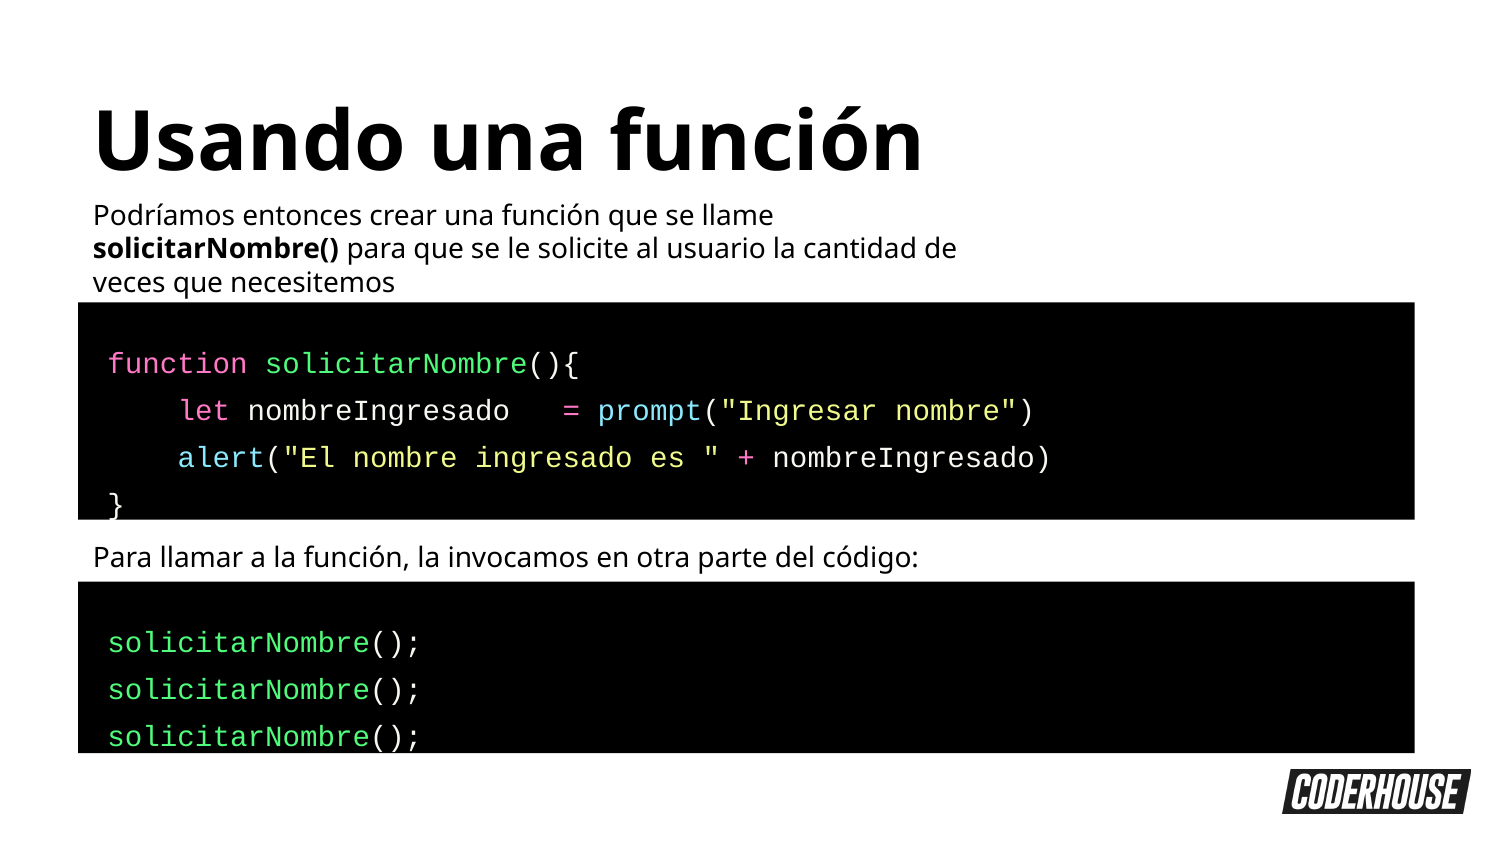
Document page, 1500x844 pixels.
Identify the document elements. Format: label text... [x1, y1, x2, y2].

text_box Para llamar a la función, la invocamos en otra parte del código: [78, 519, 1415, 581]
text_box Usando una función [77, 83, 1407, 204]
picture [1281, 769, 1471, 814]
text_box function solicitarNombre(){ let nombreIngresado = prompt("Ingresar nombre") alert("El nombre ingresado es " + nombreIngresado) } [78, 302, 1415, 519]
text_box Podríamos entonces crear una función que se llame solicitarNombre() para que se le solicite al usuario la cantidad de veces que necesitemos [78, 182, 1415, 302]
text_box solicitarNombre(); solicitarNombre(); solicitarNombre(); [78, 581, 1415, 754]
